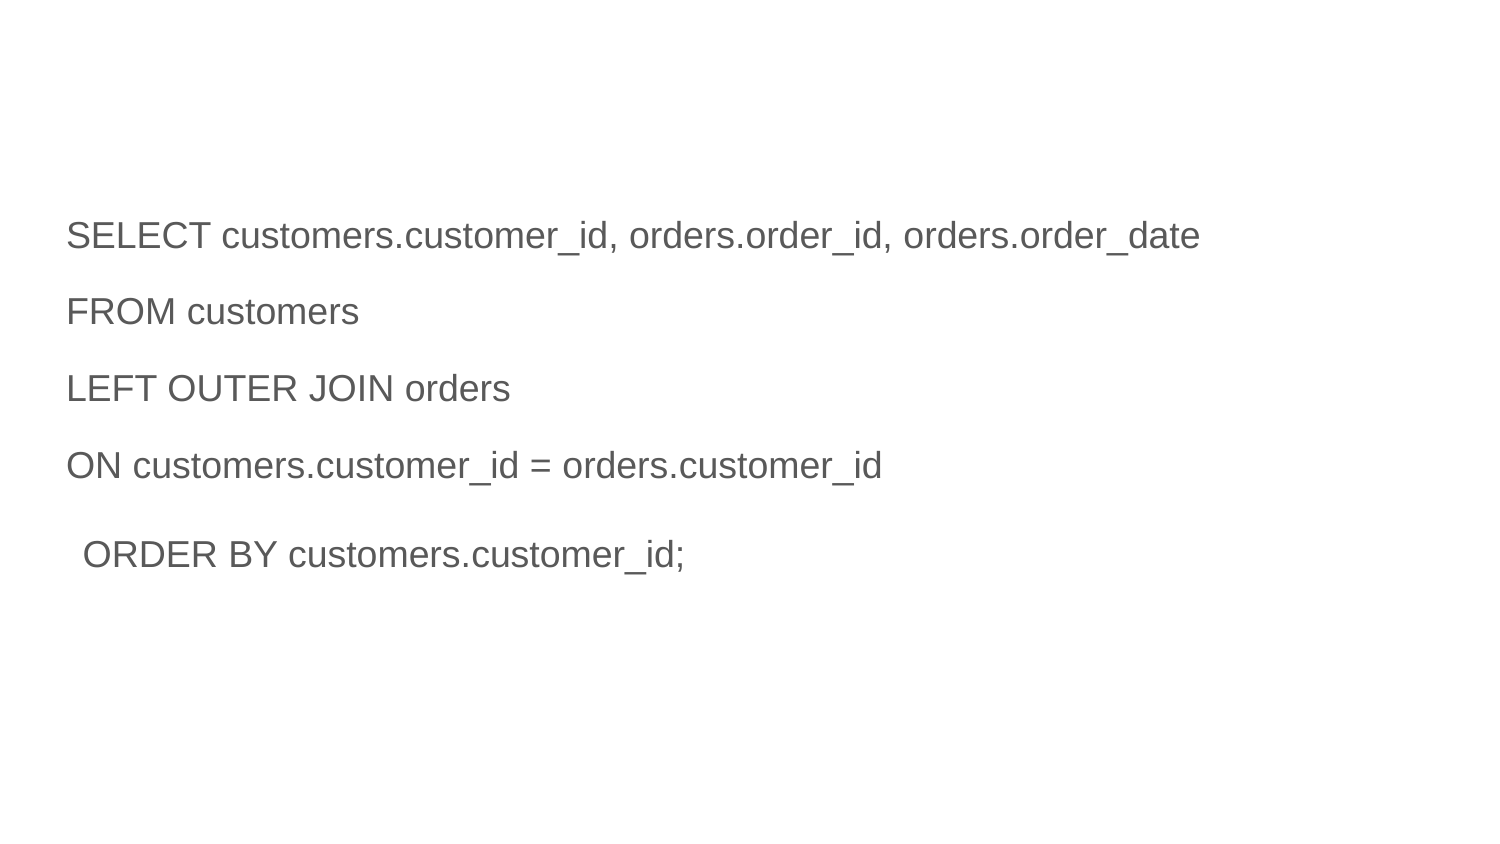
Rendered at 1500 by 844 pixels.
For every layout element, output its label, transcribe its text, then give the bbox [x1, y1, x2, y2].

list SELECT customers.customer_id, orders.order_id, orders.order_date FROM customers LEFT OUTER JOIN orders ON customers.customer_id = orders.customer_id ORDER BY customers.customer_id; [51, 189, 1449, 750]
